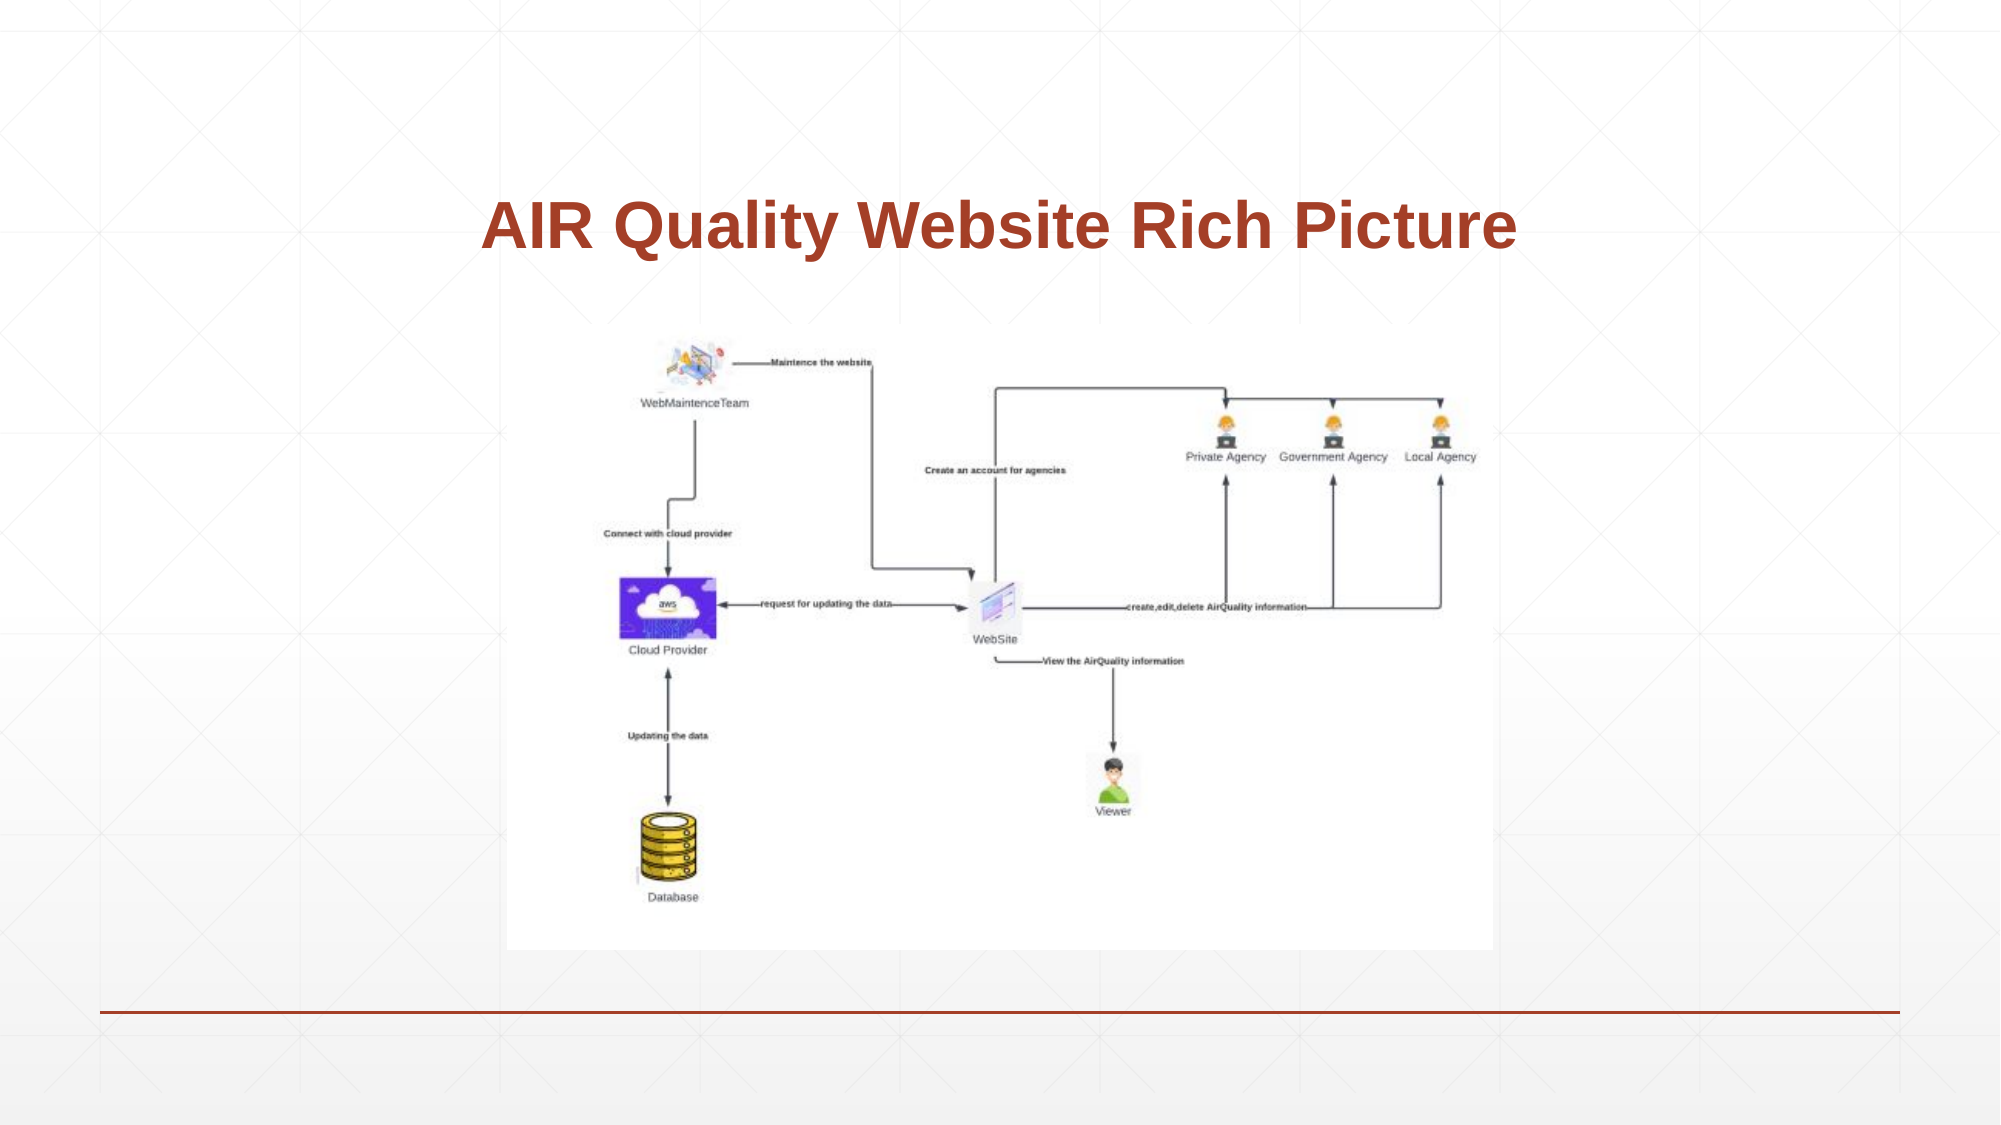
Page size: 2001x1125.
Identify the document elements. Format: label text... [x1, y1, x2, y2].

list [507, 324, 1493, 950]
title AIR Quality Website Rich Picture [212, 82, 1788, 271]
